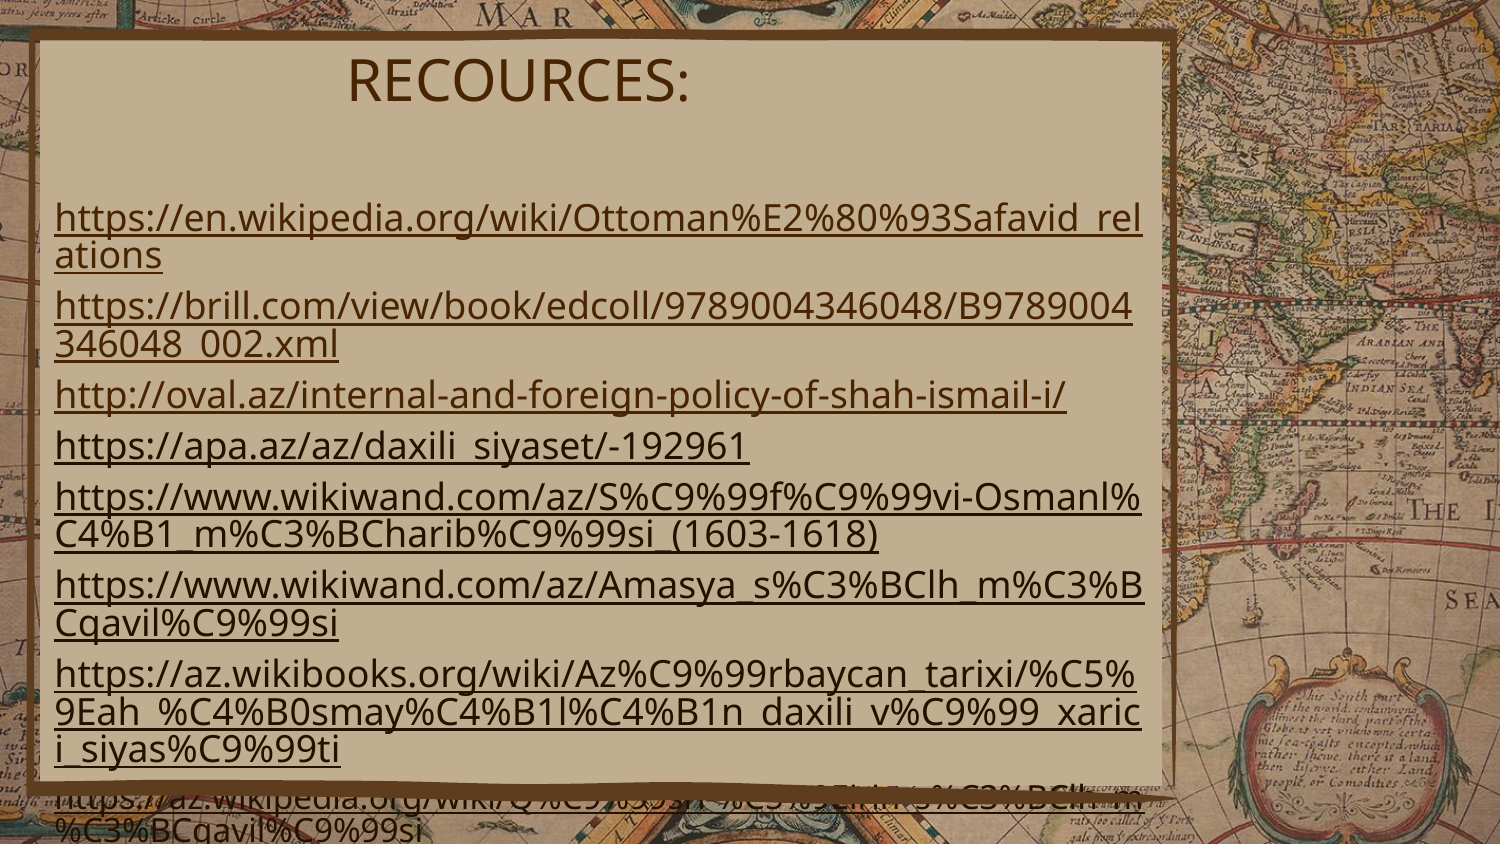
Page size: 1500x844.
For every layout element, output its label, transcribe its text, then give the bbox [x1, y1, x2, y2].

text_box [26, 28, 1178, 805]
title RECOURCES: [287, 39, 750, 107]
picture [0, 0, 1500, 844]
text_box https://en.wikipedia.org/wiki/Ottoman%E2%80%93Safavid_relations https://brill.com/view/book/edcoll/9789004346048/B9789004346048_002.xml http://oval.az/internal-and-foreign-policy-of-shah-ismail-i/ https://apa.az/az/daxili_siyaset/-192961 https://www.wikiwand.com/az/S%C9%99f%C9%99vi-Osmanl%C4%B1_m%C3%BCharib%C9%99si_(1603-1618) https://www.wikiwand.com/az/Amasya_s%C3%BClh_m%C3%BCqavil%C9%99si https://az.wikibooks.org/wiki/Az%C9%99rbaycan_tarixi/%C5%9Eah_%C4%B0smay%C4%B1l%C4%B1n_daxili_v%C9%99_xarici_siyas%C9%99ti https://az.wikipedia.org/wiki/Q%C9%99sri-%C5%9Eirin_s%C3%BClh_m%C3%BCqavil%C9%99si https://az.wikipedia.org/wiki/I_%C5%9Eah_Abbas [39, 41, 1163, 786]
